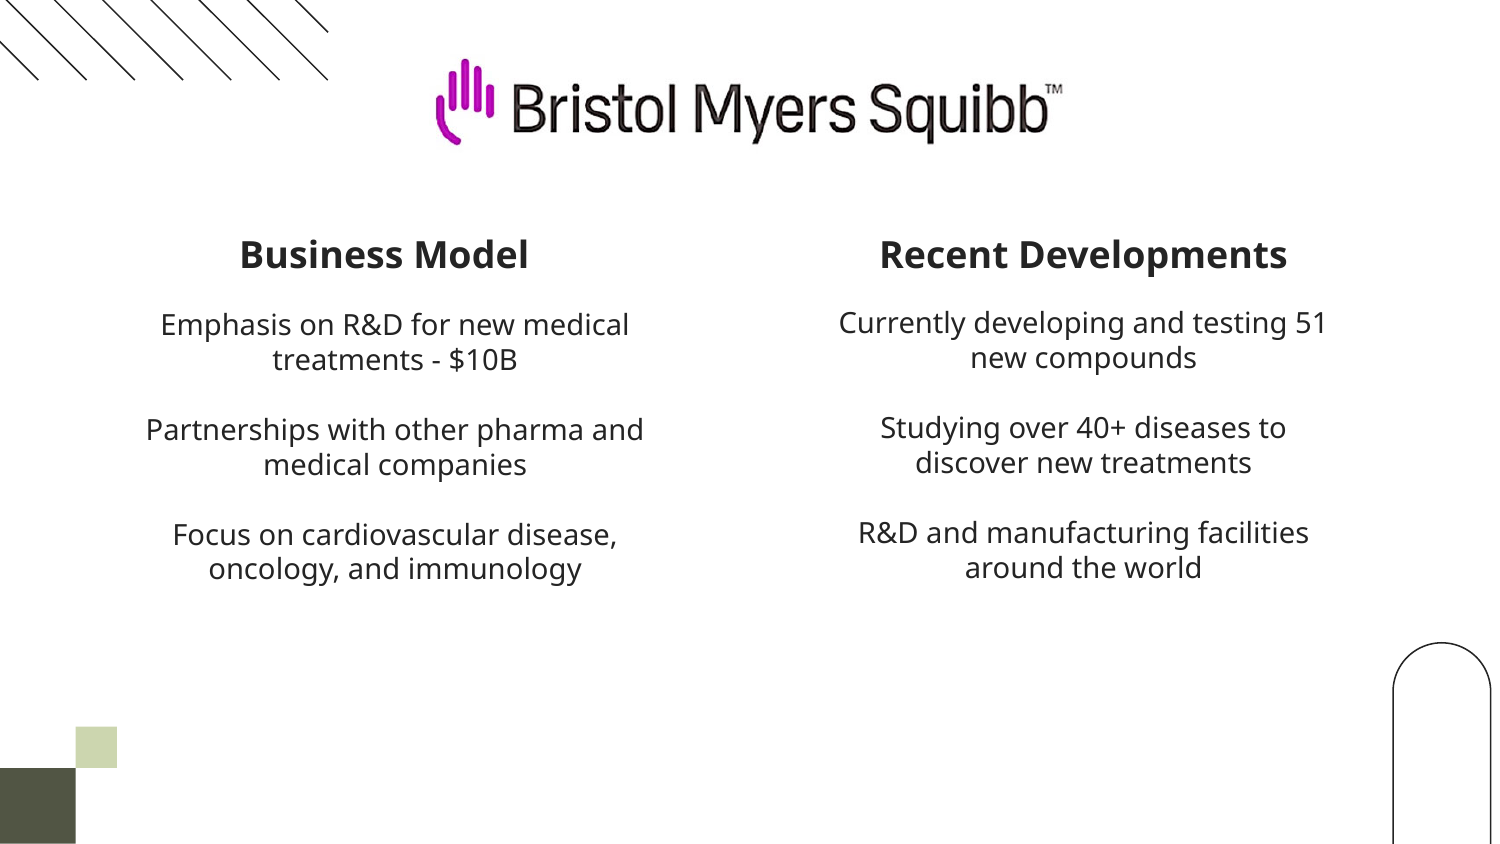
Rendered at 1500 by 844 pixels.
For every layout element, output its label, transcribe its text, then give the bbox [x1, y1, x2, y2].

picture [429, 14, 1071, 194]
subtitle Currently developing and testing 51 new compounds Studying over 40+ diseases to discover new treatments R&D and manufacturing facilities around the world [817, 289, 1351, 755]
subtitle Business Model [178, 211, 590, 292]
subtitle Recent Developments [856, 211, 1312, 289]
subtitle Emphasis on R&D for new medical treatments - $10B Partnerships with other pharma and medical companies Focus on cardiovascular disease, oncology, and immunology [128, 291, 662, 756]
